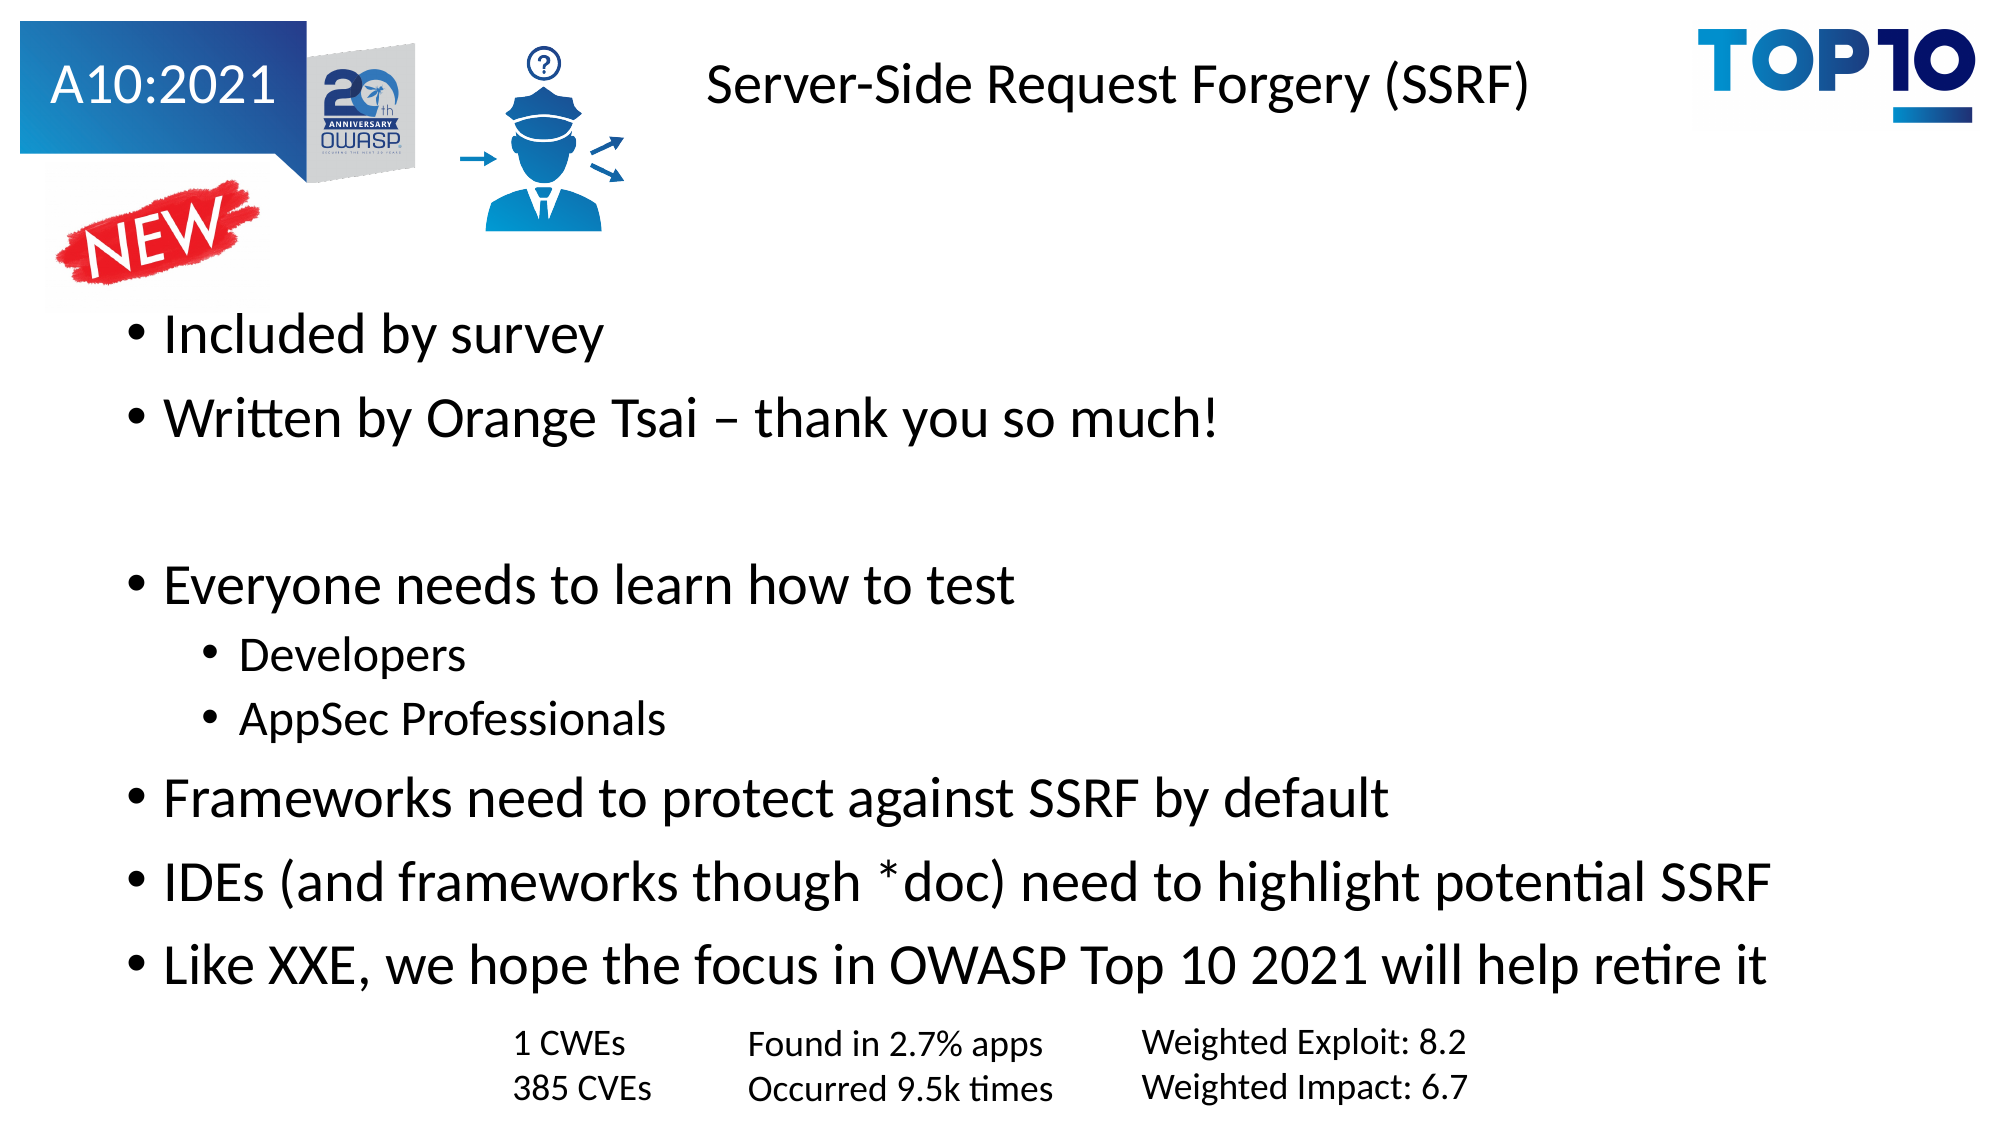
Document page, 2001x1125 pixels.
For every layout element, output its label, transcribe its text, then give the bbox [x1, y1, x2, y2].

text_box Server-Side Request Forgery (SSRF) [692, 37, 1547, 123]
list Included by survey Written by Orange Tsai – thank you so much! Everyone needs to learn how to test Developers AppSec Professionals Frameworks need to protect against SSRF by default IDEs (and frameworks though *doc) need to highlight potential SSRF Like XXE, we hope the focus in OWASP Top 10 2021 will help retire it [111, 295, 1923, 1010]
picture [1692, 20, 1980, 131]
text_box Weighted Exploit: 8.2 Weighted Impact: 6.7 [1126, 1009, 1484, 1115]
picture [441, 37, 643, 240]
text_box Found in 2.7% apps Occurred 9.5k times [733, 1011, 1069, 1117]
text_box A10:2021 [22, 37, 306, 123]
text_box 1 CWEs 385 CVEs [497, 1010, 667, 1116]
picture [45, 162, 270, 313]
